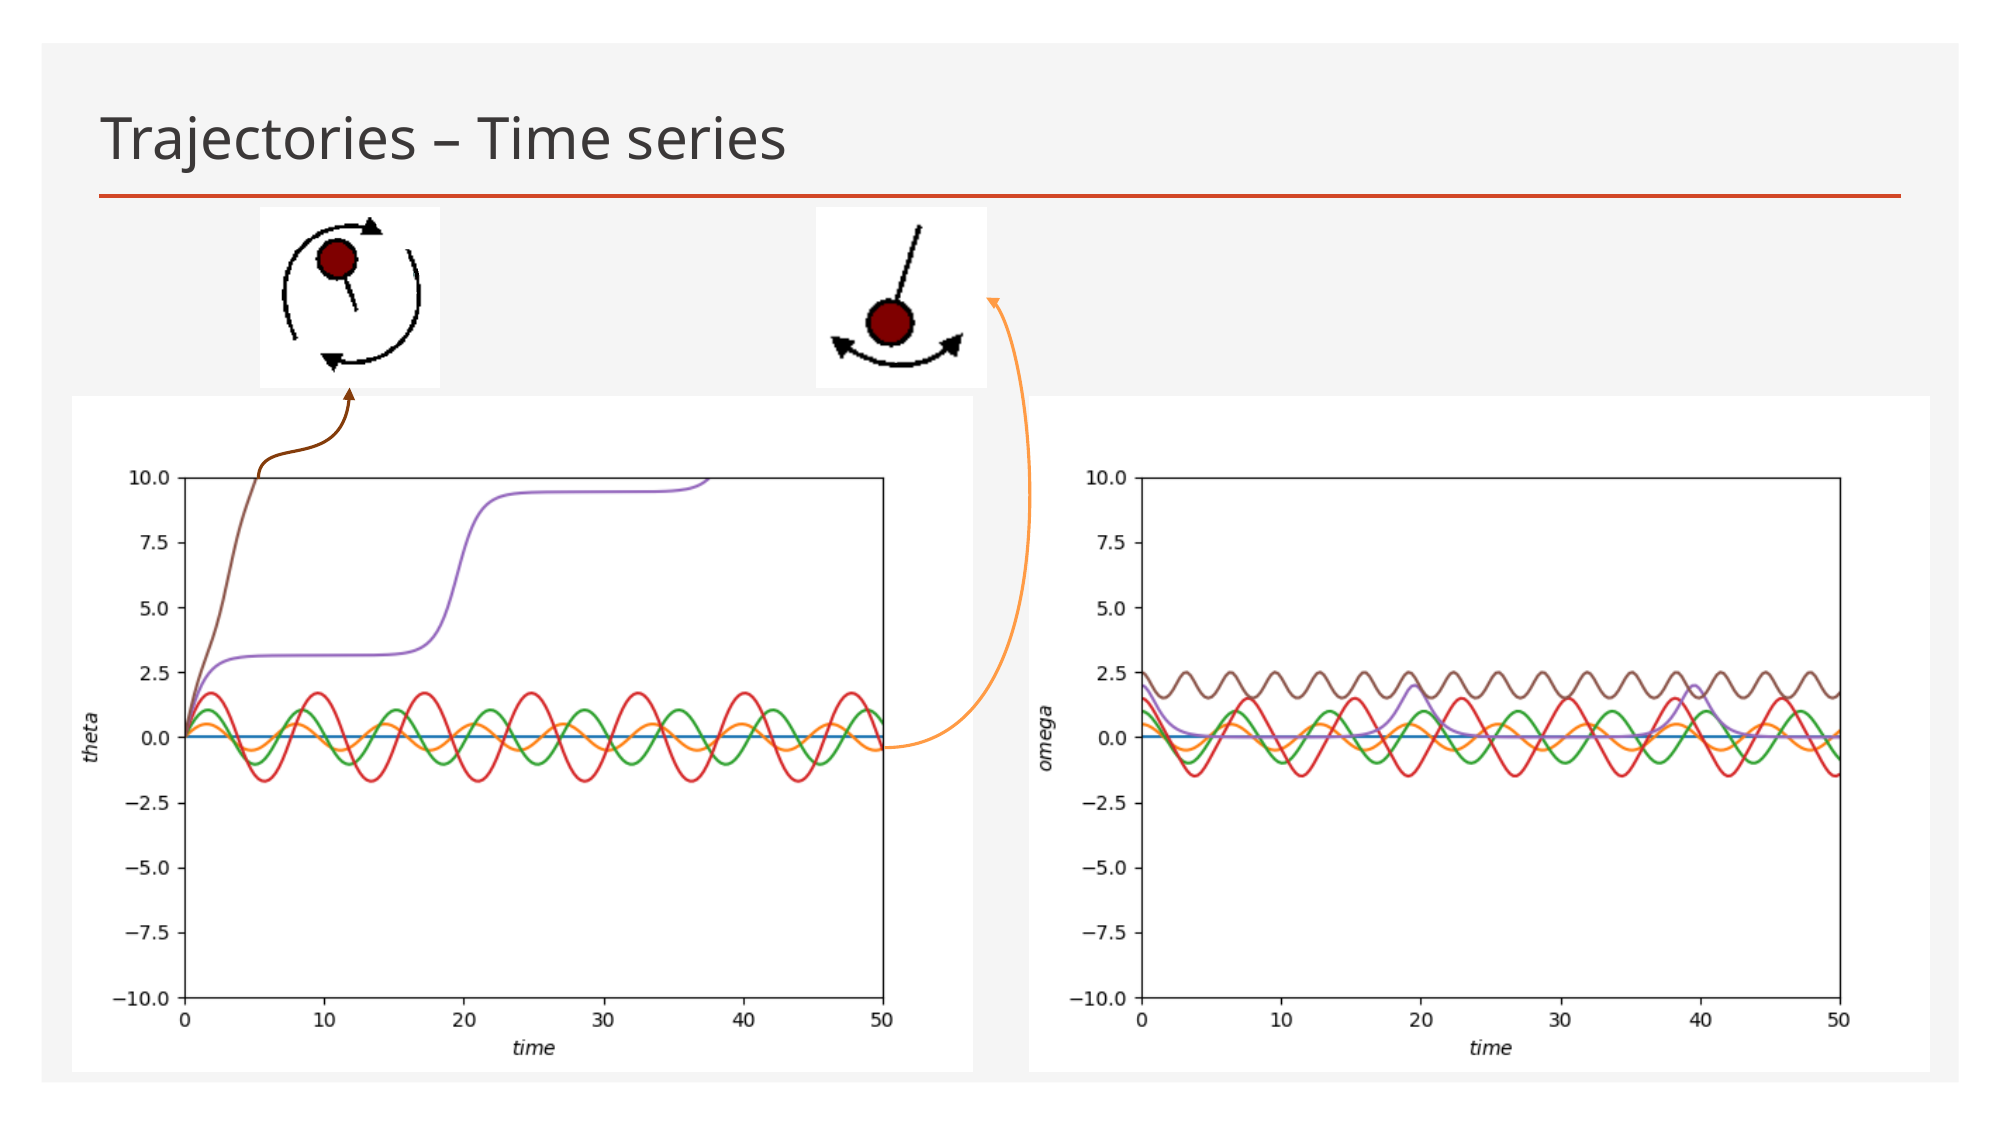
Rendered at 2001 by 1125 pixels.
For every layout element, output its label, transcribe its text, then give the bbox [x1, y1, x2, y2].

picture [260, 207, 440, 388]
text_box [258, 387, 350, 479]
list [72, 396, 973, 1072]
slide_number 10 [1373, 1072, 1911, 1078]
picture [1029, 396, 1930, 1072]
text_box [710, 471, 1161, 574]
picture [816, 207, 987, 388]
title Trajectories – Time series [85, 73, 1214, 179]
